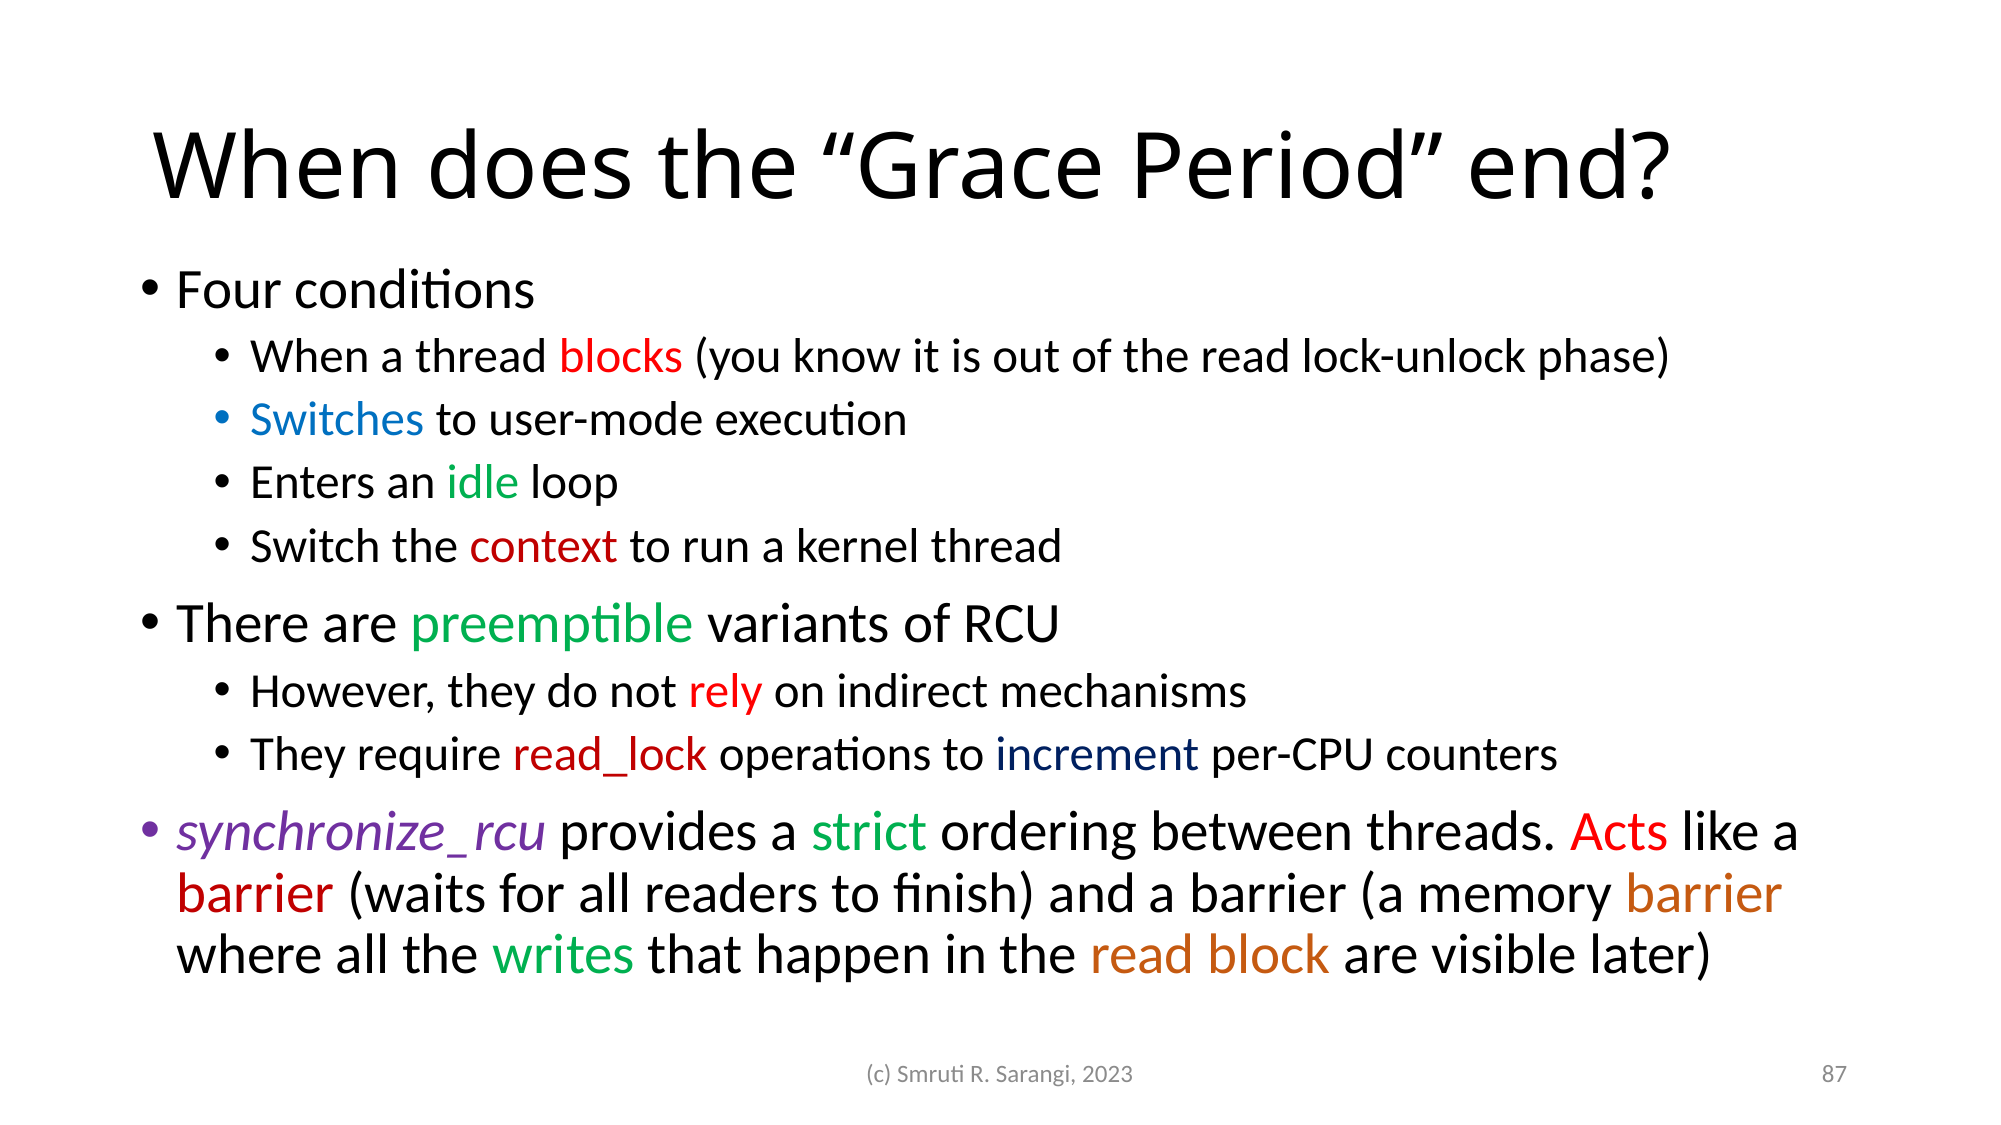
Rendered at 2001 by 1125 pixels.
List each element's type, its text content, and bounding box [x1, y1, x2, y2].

slide_number 87 [1412, 1042, 1863, 1103]
list Four conditions When a thread blocks (you know it is out of the read lock-unlock phase) Switches to user-mode execution Enters an idle loop Switch the context to run a kernel thread There are preemptible variants of RCU However, they do not rely on indirect mechanisms They require read_lock operations to increment per-CPU counters synchronize_rcu provides a strict ordering between threads. Acts like a barrier (waits for all readers to finish) and a barrier (a memory barrier where all the writes that happen in the read block are visible later) [125, 251, 1850, 1043]
title When does the “Grace Period” end? [137, 59, 1863, 278]
footer (c) Smruti R. Sarangi, 2023 [662, 1042, 1338, 1103]
